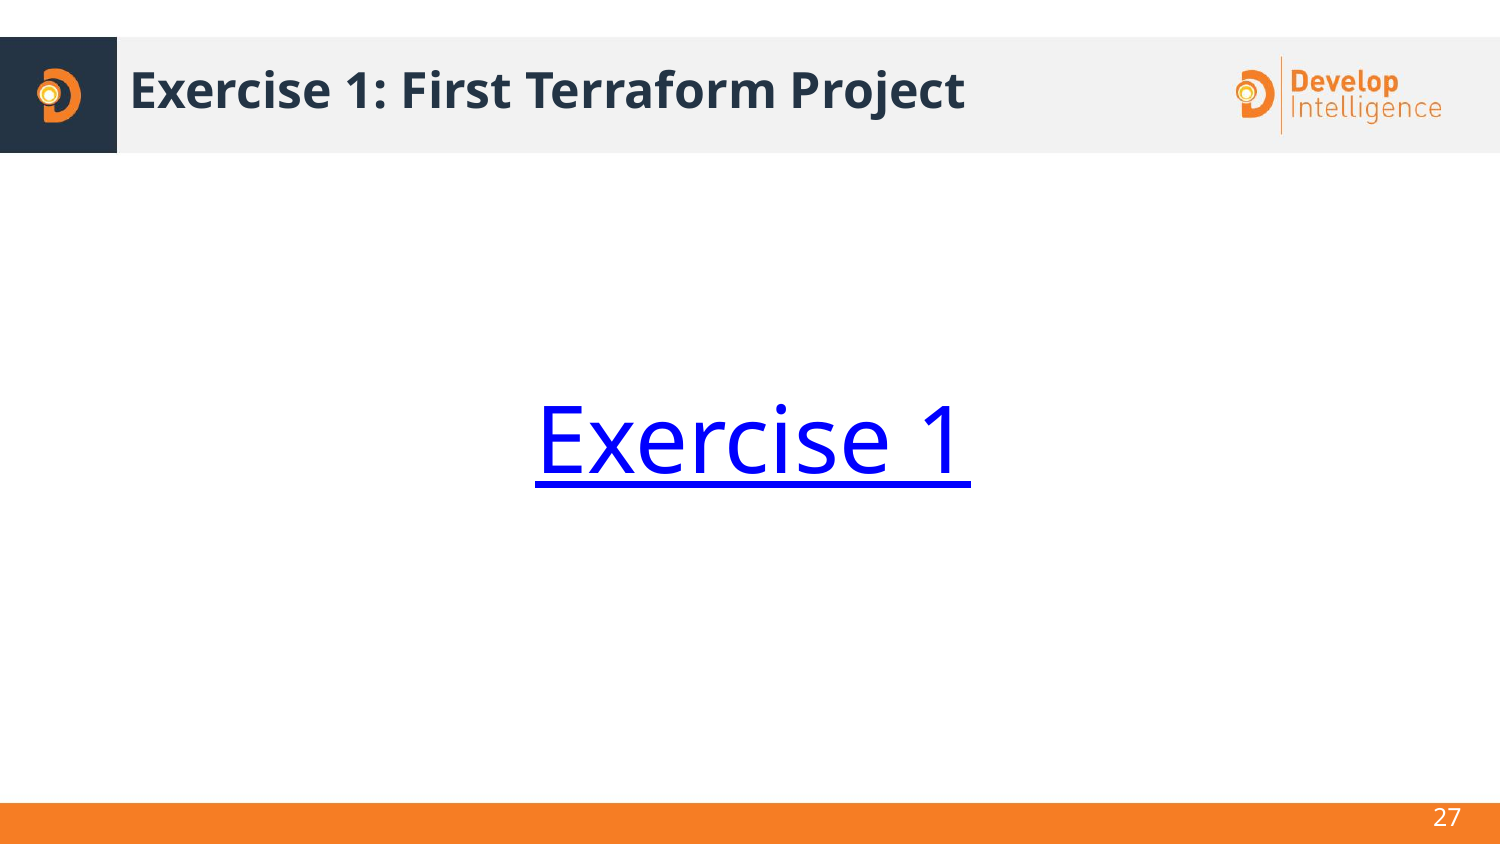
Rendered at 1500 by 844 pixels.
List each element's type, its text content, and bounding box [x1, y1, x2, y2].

title Exercise 1: First Terraform Project [118, 36, 1500, 148]
slide_number 27 [1396, 800, 1499, 837]
picture [0, 0, 1500, 844]
list Exercise 1 [102, 182, 1396, 758]
